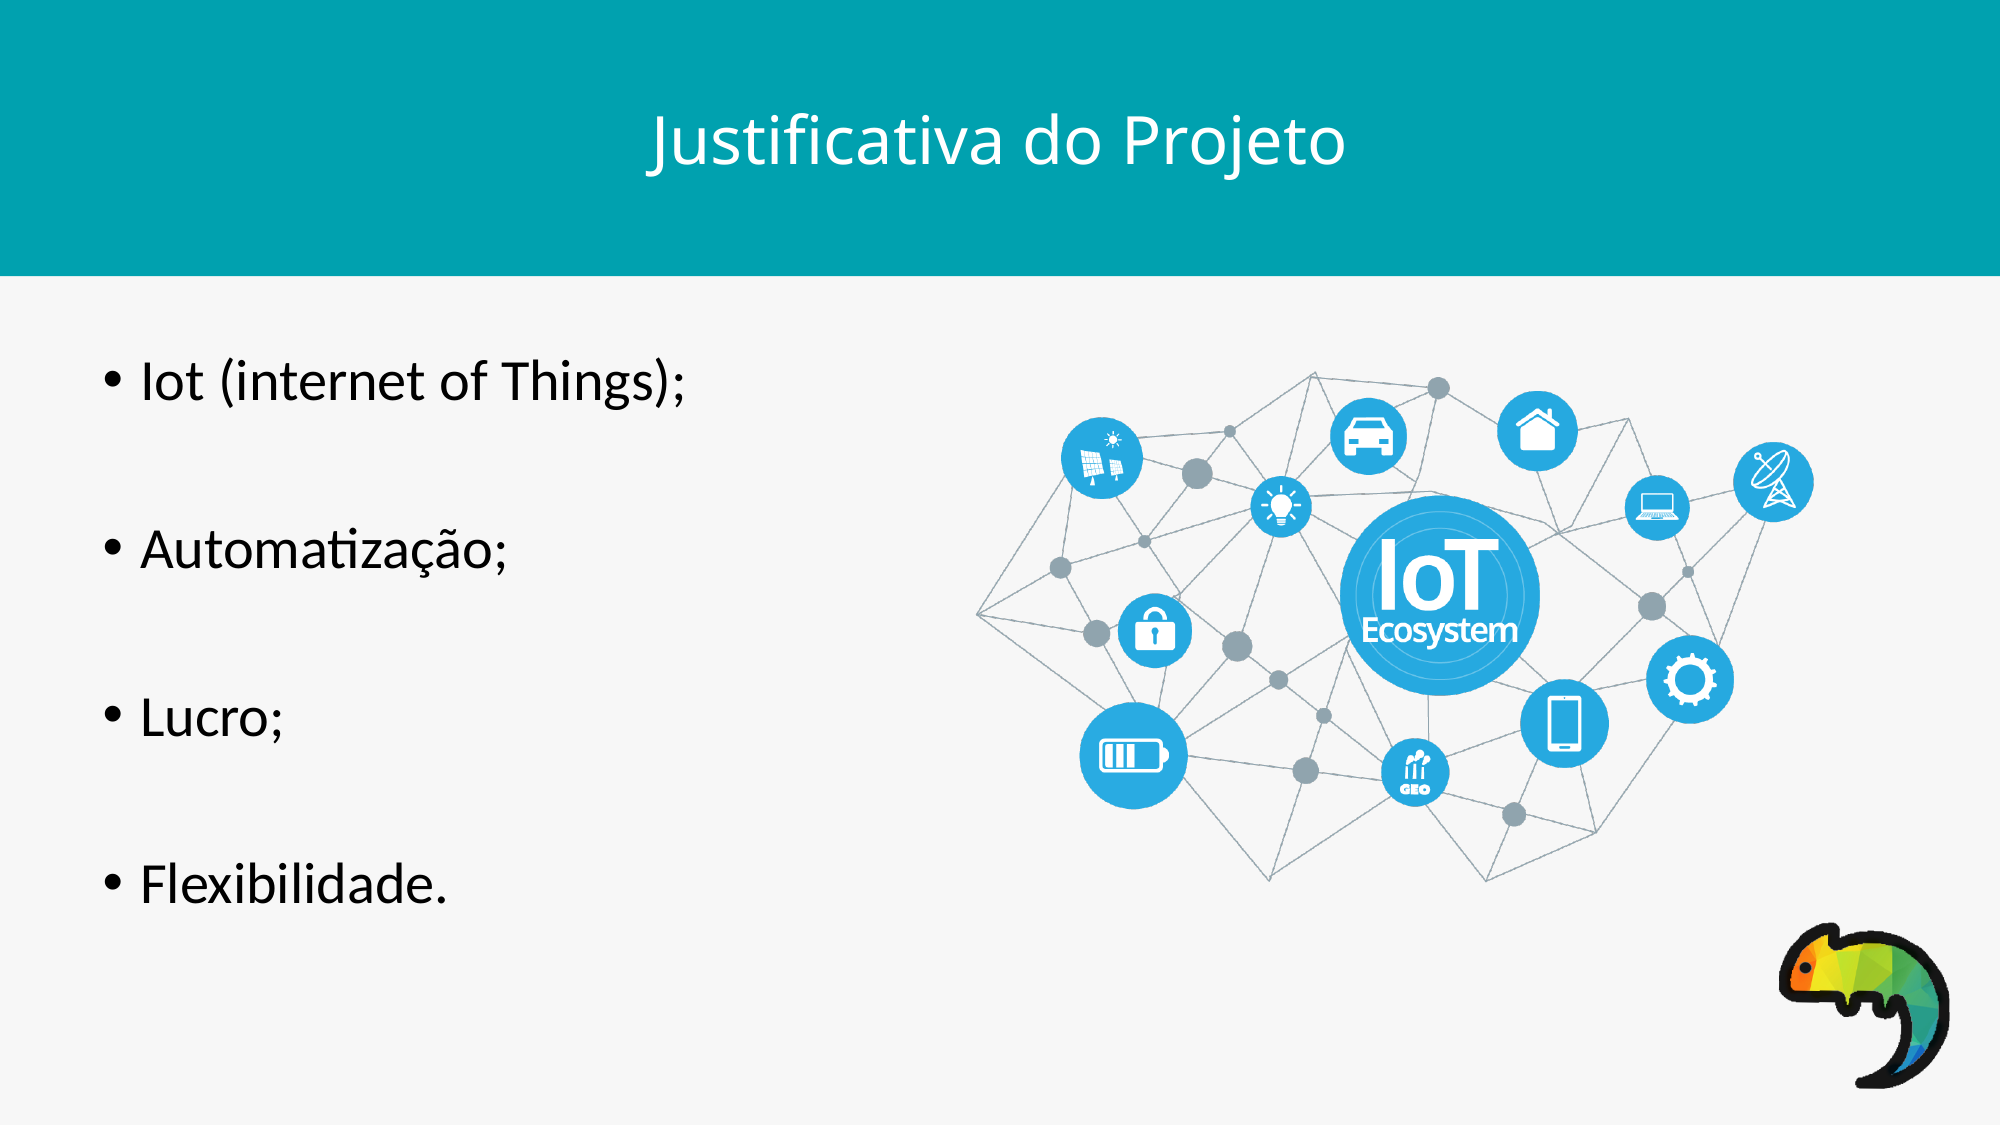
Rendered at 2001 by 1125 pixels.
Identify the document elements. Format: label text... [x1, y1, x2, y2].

picture [936, 310, 1950, 1089]
list Iot (internet of Things); Automatização; Lucro; Flexibilidade. [87, 342, 918, 1057]
text_box Justificativa do Projeto [0, 0, 2000, 277]
